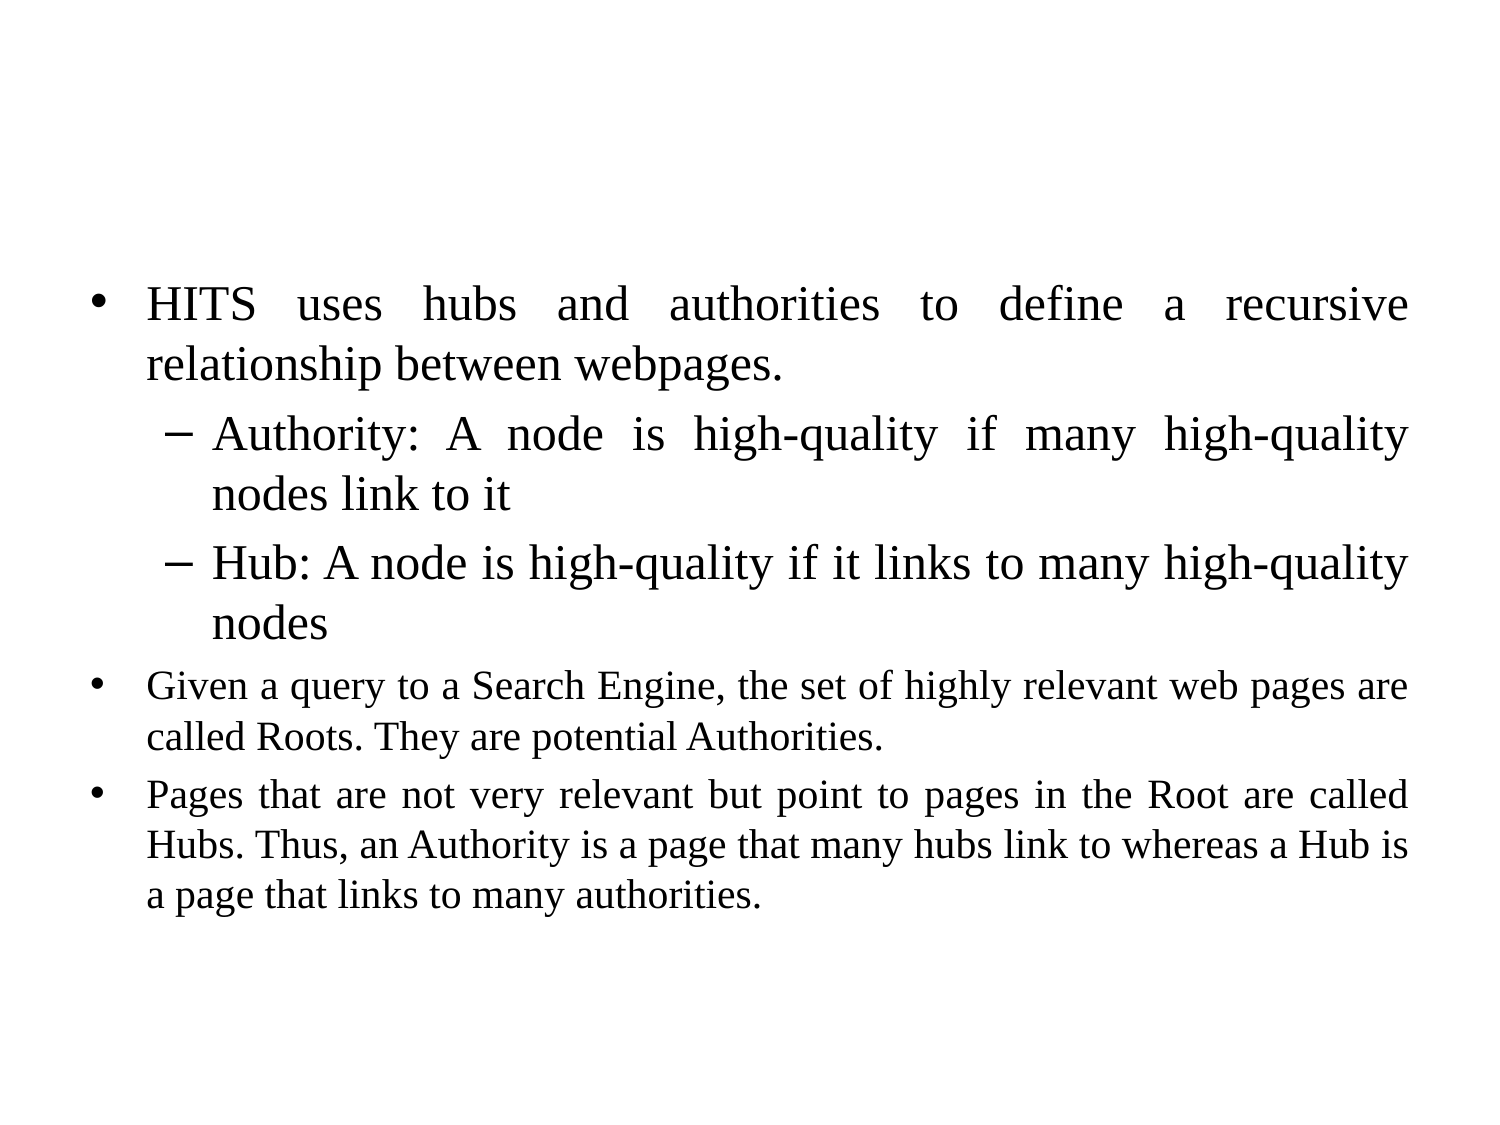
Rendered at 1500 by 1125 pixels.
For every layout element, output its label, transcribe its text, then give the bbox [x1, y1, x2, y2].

list HITS uses hubs and authorities to define a recursive relationship between webpages. Authority: A node is high-quality if many high-quality nodes link to it Hub: A node is high-quality if it links to many high-quality nodes Given a query to a Search Engine, the set of highly relevant web pages are called Roots. They are potential Authorities. Pages that are not very relevant but point to pages in the Root are called Hubs. Thus, an Authority is a page that many hubs link to whereas a Hub is a page that links to many authorities. [75, 262, 1425, 1005]
